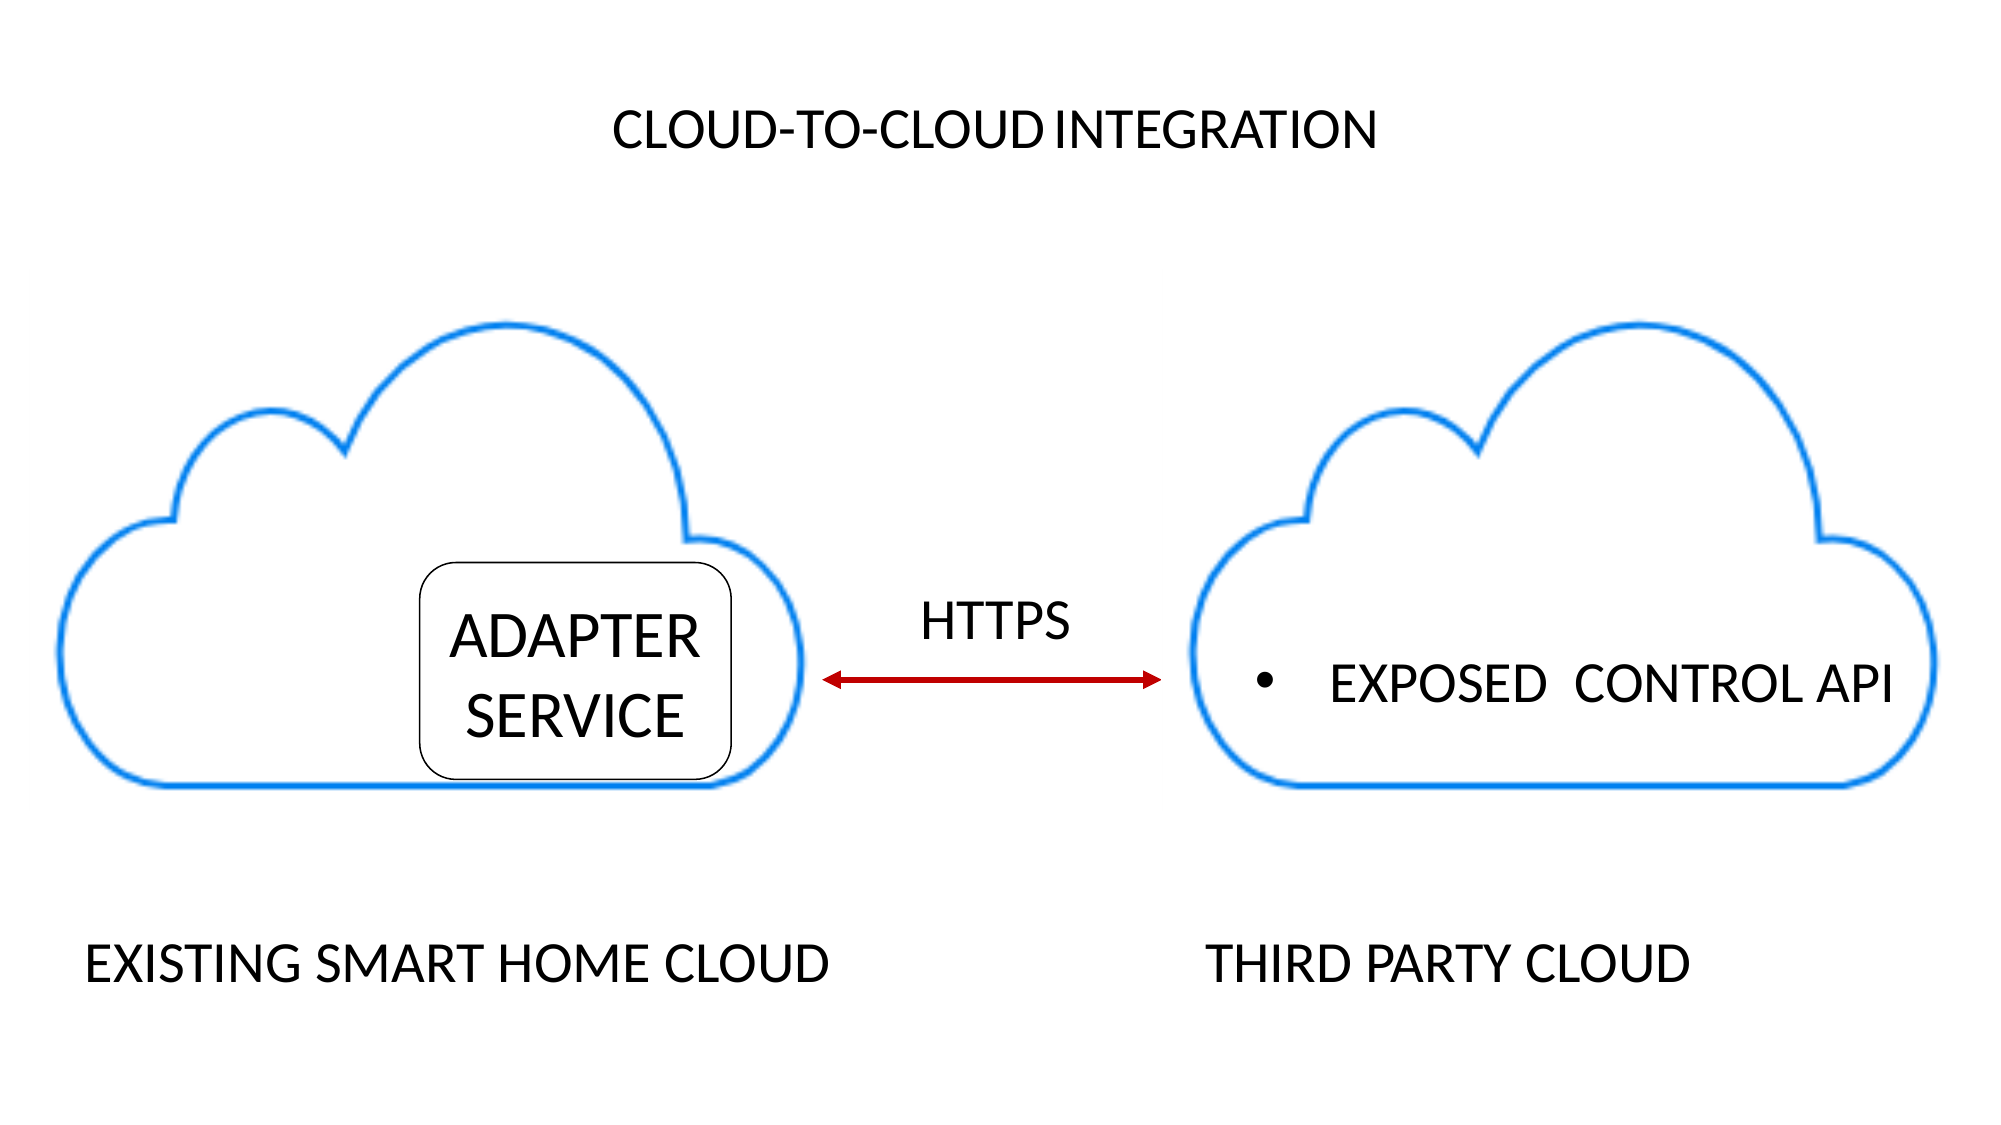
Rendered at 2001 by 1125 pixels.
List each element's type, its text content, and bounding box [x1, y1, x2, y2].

text_box THIRD PARTY CLOUD [1190, 917, 1843, 1002]
picture [1161, 269, 1972, 811]
text_box EXISTING SMART HOME CLOUD [70, 917, 851, 1002]
text_box HTTPS [905, 574, 1087, 659]
text_box CLOUD-TO-CLOUD INTEGRATION [598, 82, 1394, 168]
picture [28, 269, 839, 811]
